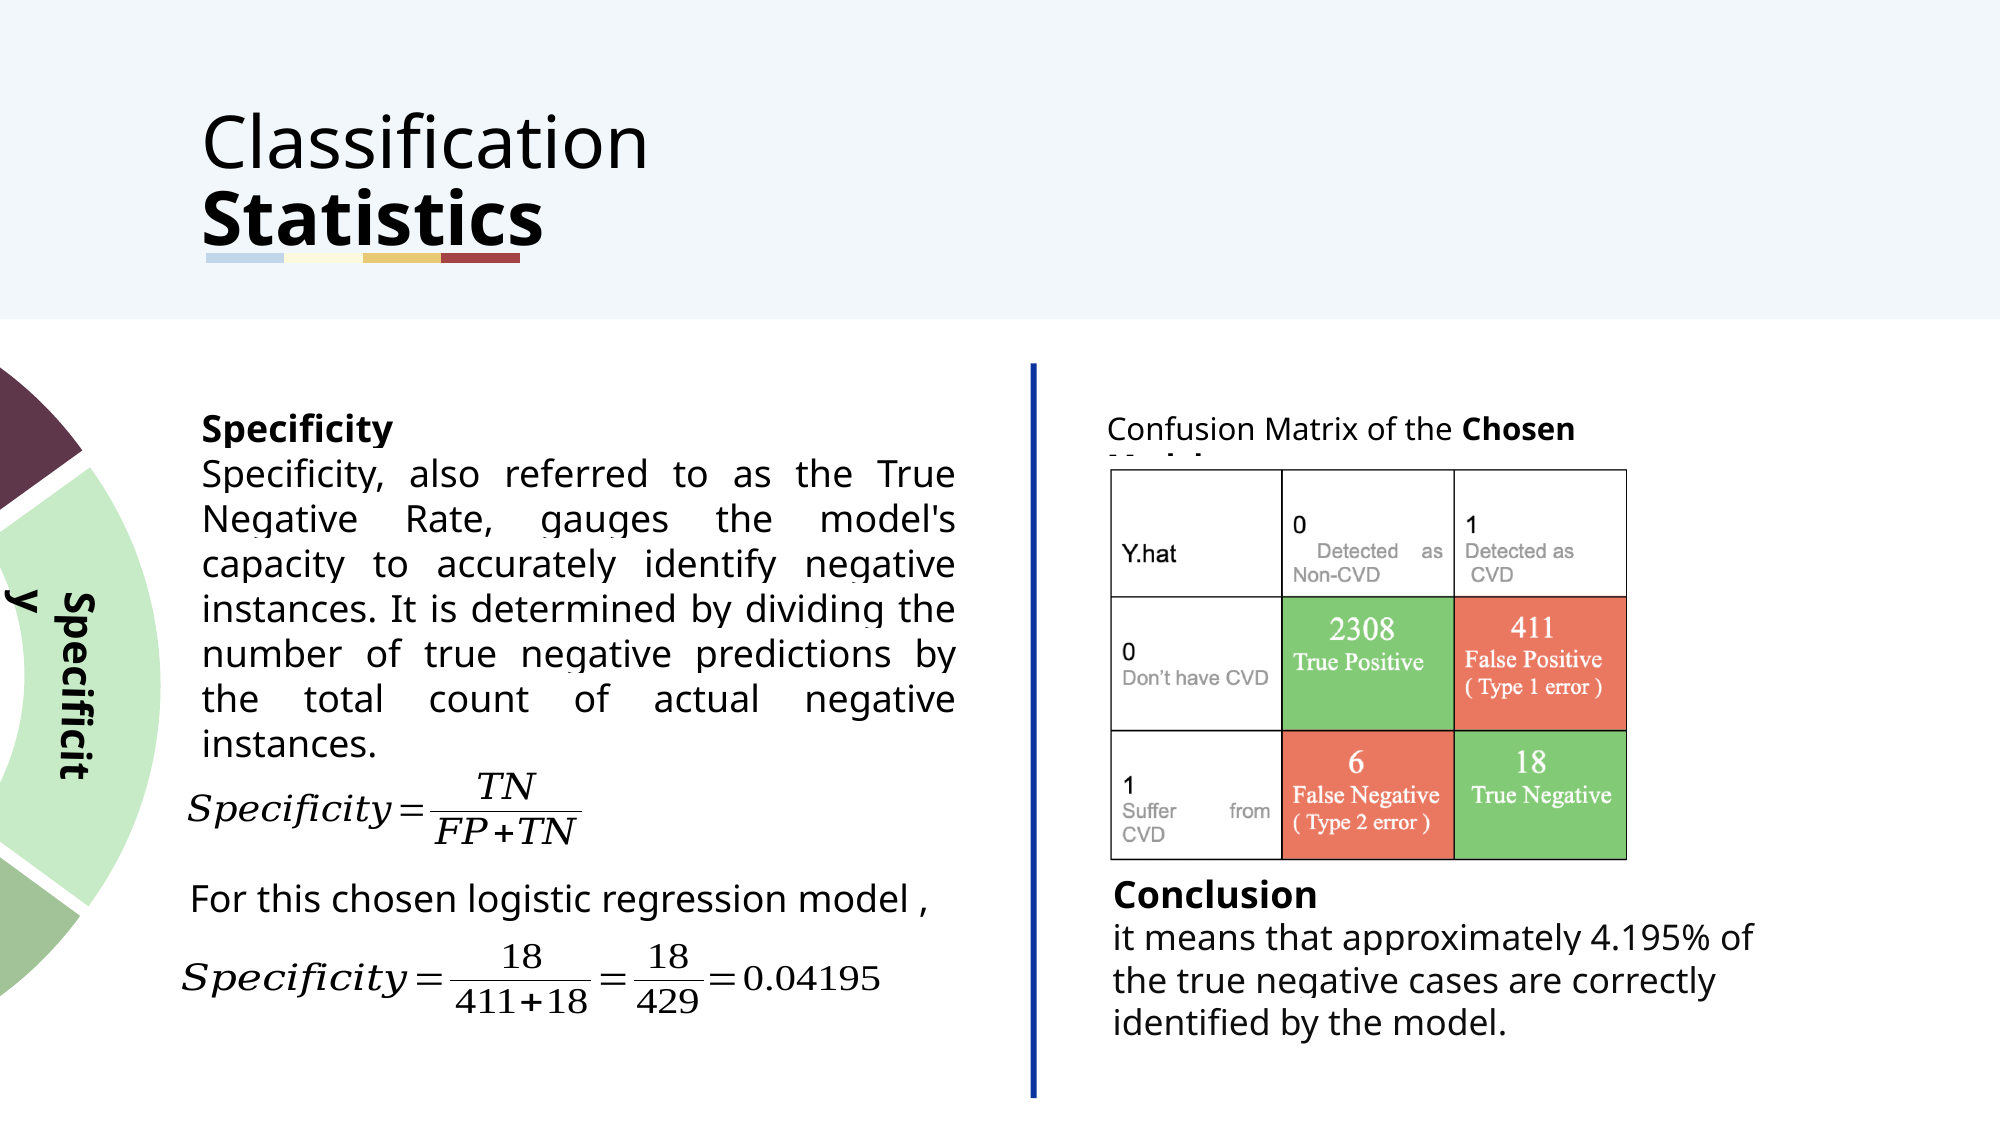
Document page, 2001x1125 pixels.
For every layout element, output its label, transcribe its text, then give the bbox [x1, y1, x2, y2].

text_box it means that approximately 4.195% of the true negative cases are correctly identified by the model. [1098, 907, 1806, 1051]
text_box [0, 0, 2000, 321]
text_box Confusion Matrix of the Chosen Model [1092, 401, 1693, 491]
picture [1101, 456, 1637, 873]
text_box Conclusion [1098, 863, 1374, 924]
text_box Specificity Specificity, also referred to as the True Negative Rate, gauges the model's capacity to accurately identify negative instances. It is determined by dividing the number of true negative predictions by the total count of actual negative instances. [186, 398, 972, 863]
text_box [186, 87, 912, 286]
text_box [0, 299, 163, 1067]
text_box [1029, 362, 1038, 1100]
text_box For this chosen logistic regression model , [174, 867, 973, 927]
